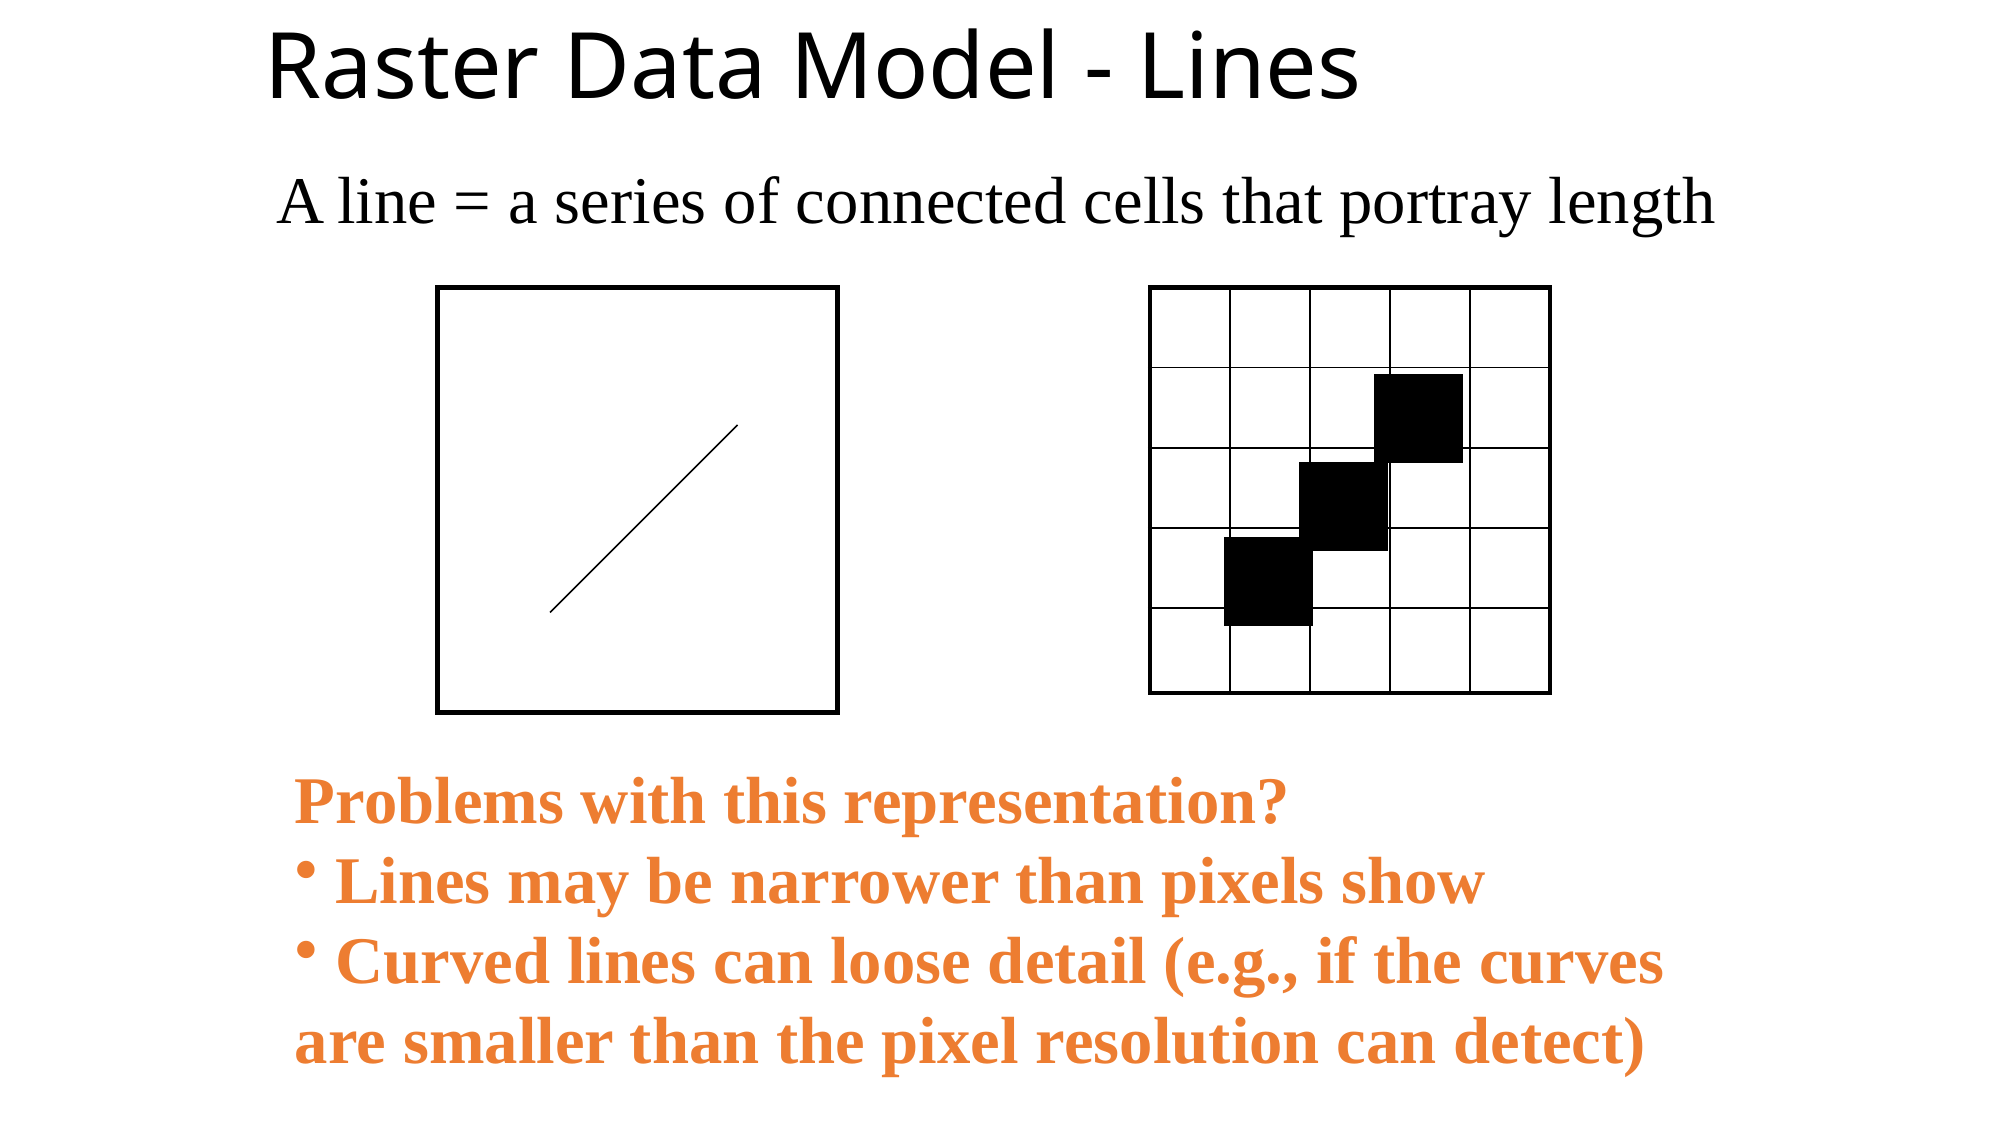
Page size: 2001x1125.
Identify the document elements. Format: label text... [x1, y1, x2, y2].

table_cell [1463, 529, 1469, 607]
table_cell [1152, 529, 1224, 607]
table_cell [1471, 368, 1548, 447]
table_header [1231, 290, 1309, 367]
table_cell [1471, 609, 1548, 691]
table_header [1471, 290, 1548, 367]
table_header [1391, 290, 1469, 367]
table_cell [1391, 368, 1469, 447]
table_header [1152, 290, 1229, 367]
text_box Problems with this representation? Lines may be narrower than pixels show Curved lines can loose detail (e.g., if the curves are smaller than the pixel resolution can detect) [280, 749, 1750, 1085]
title Raster Data Model - Lines [249, 0, 1750, 163]
text_box A line = a series of connected cells that portray length [261, 163, 1750, 245]
table_cell [1231, 368, 1309, 374]
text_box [437, 287, 838, 713]
table_cell [1152, 368, 1229, 447]
table_cell [1471, 529, 1548, 607]
table_header [1311, 290, 1389, 367]
table_cell [1231, 626, 1309, 691]
table_cell [1152, 609, 1229, 691]
table_cell [1391, 609, 1469, 691]
table_cell [1471, 449, 1548, 527]
table_cell [1152, 449, 1224, 527]
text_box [1224, 374, 1463, 625]
table_cell [1311, 625, 1389, 691]
table_cell [1463, 449, 1469, 527]
table_cell [1311, 368, 1389, 374]
